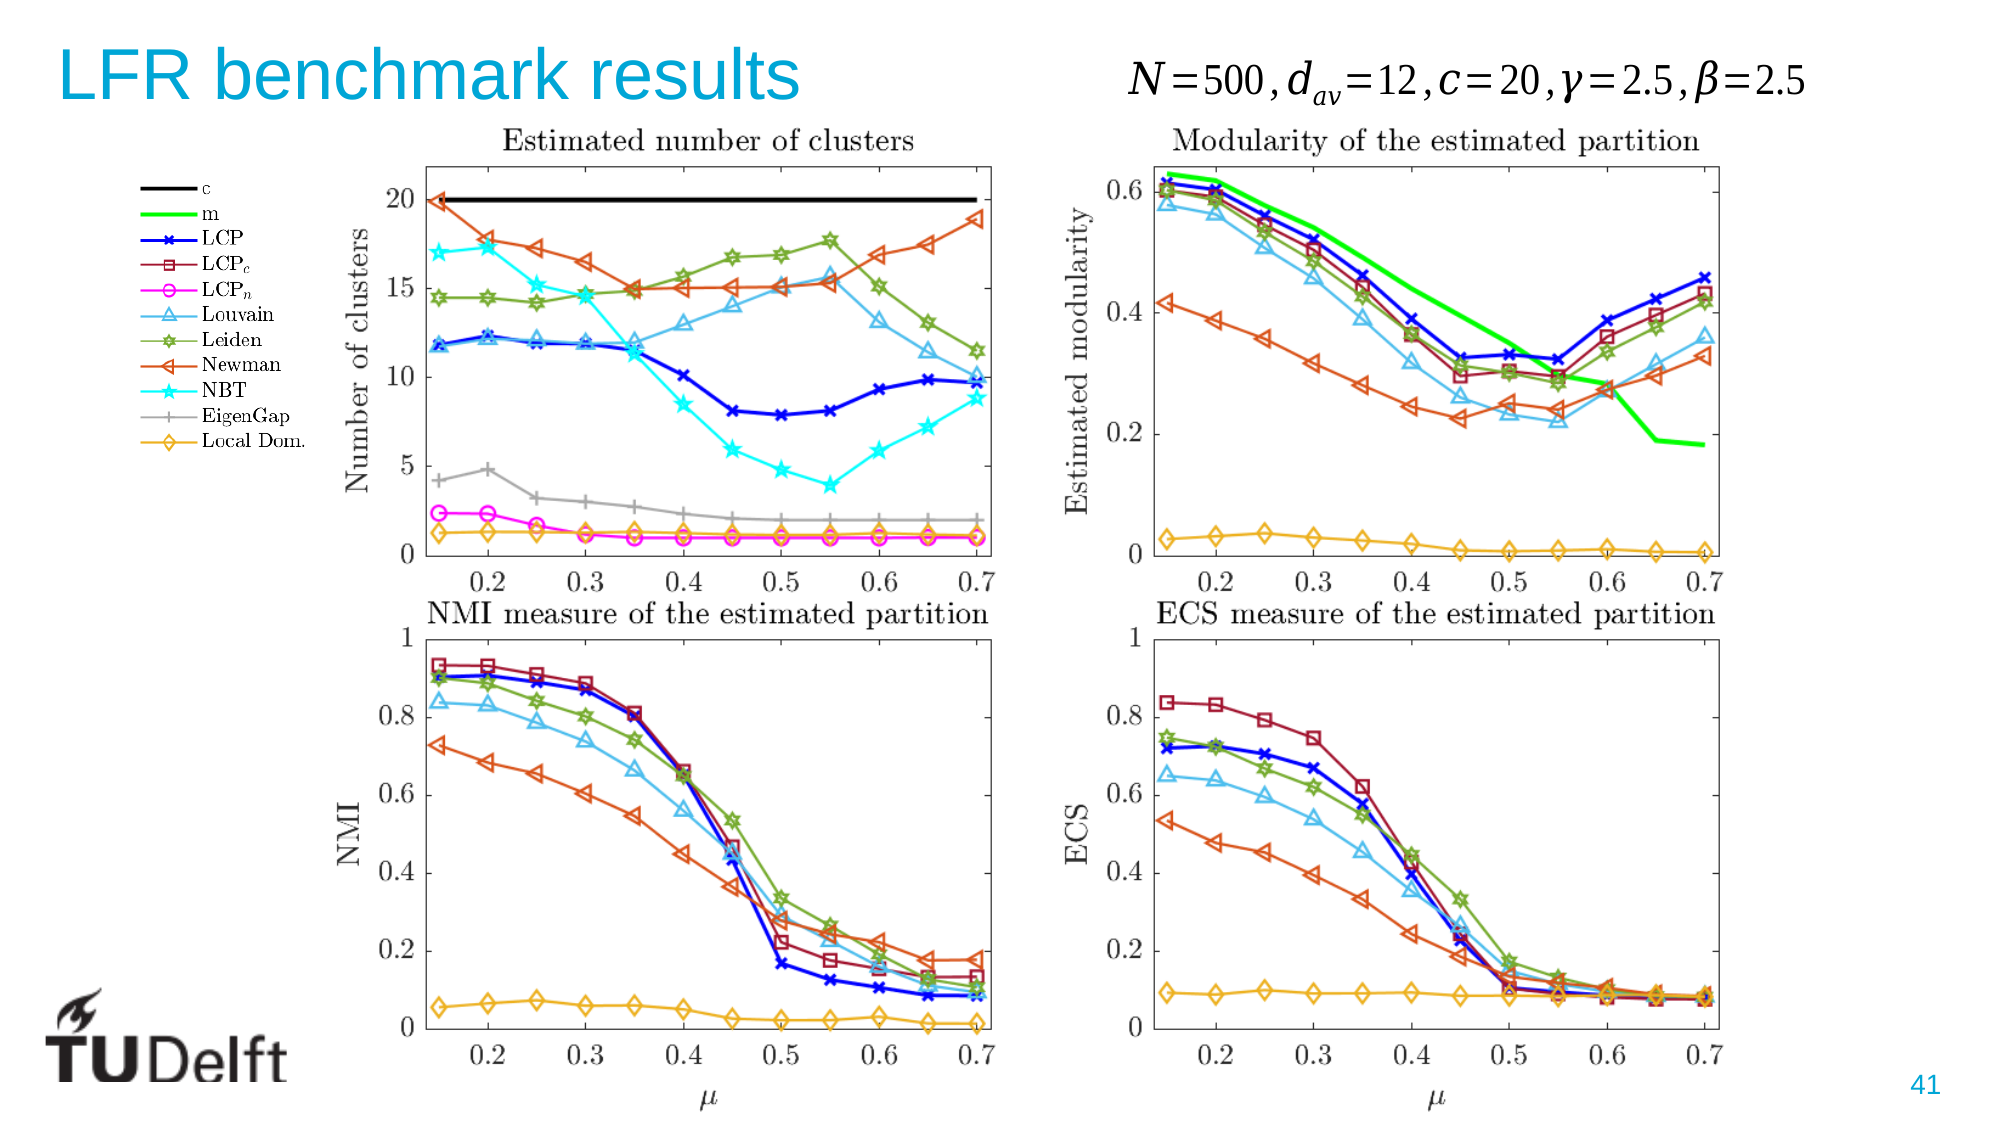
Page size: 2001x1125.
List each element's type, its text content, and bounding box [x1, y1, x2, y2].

picture [330, 120, 1789, 1114]
picture [131, 178, 310, 454]
title LFR benchmark results [42, 20, 1935, 123]
